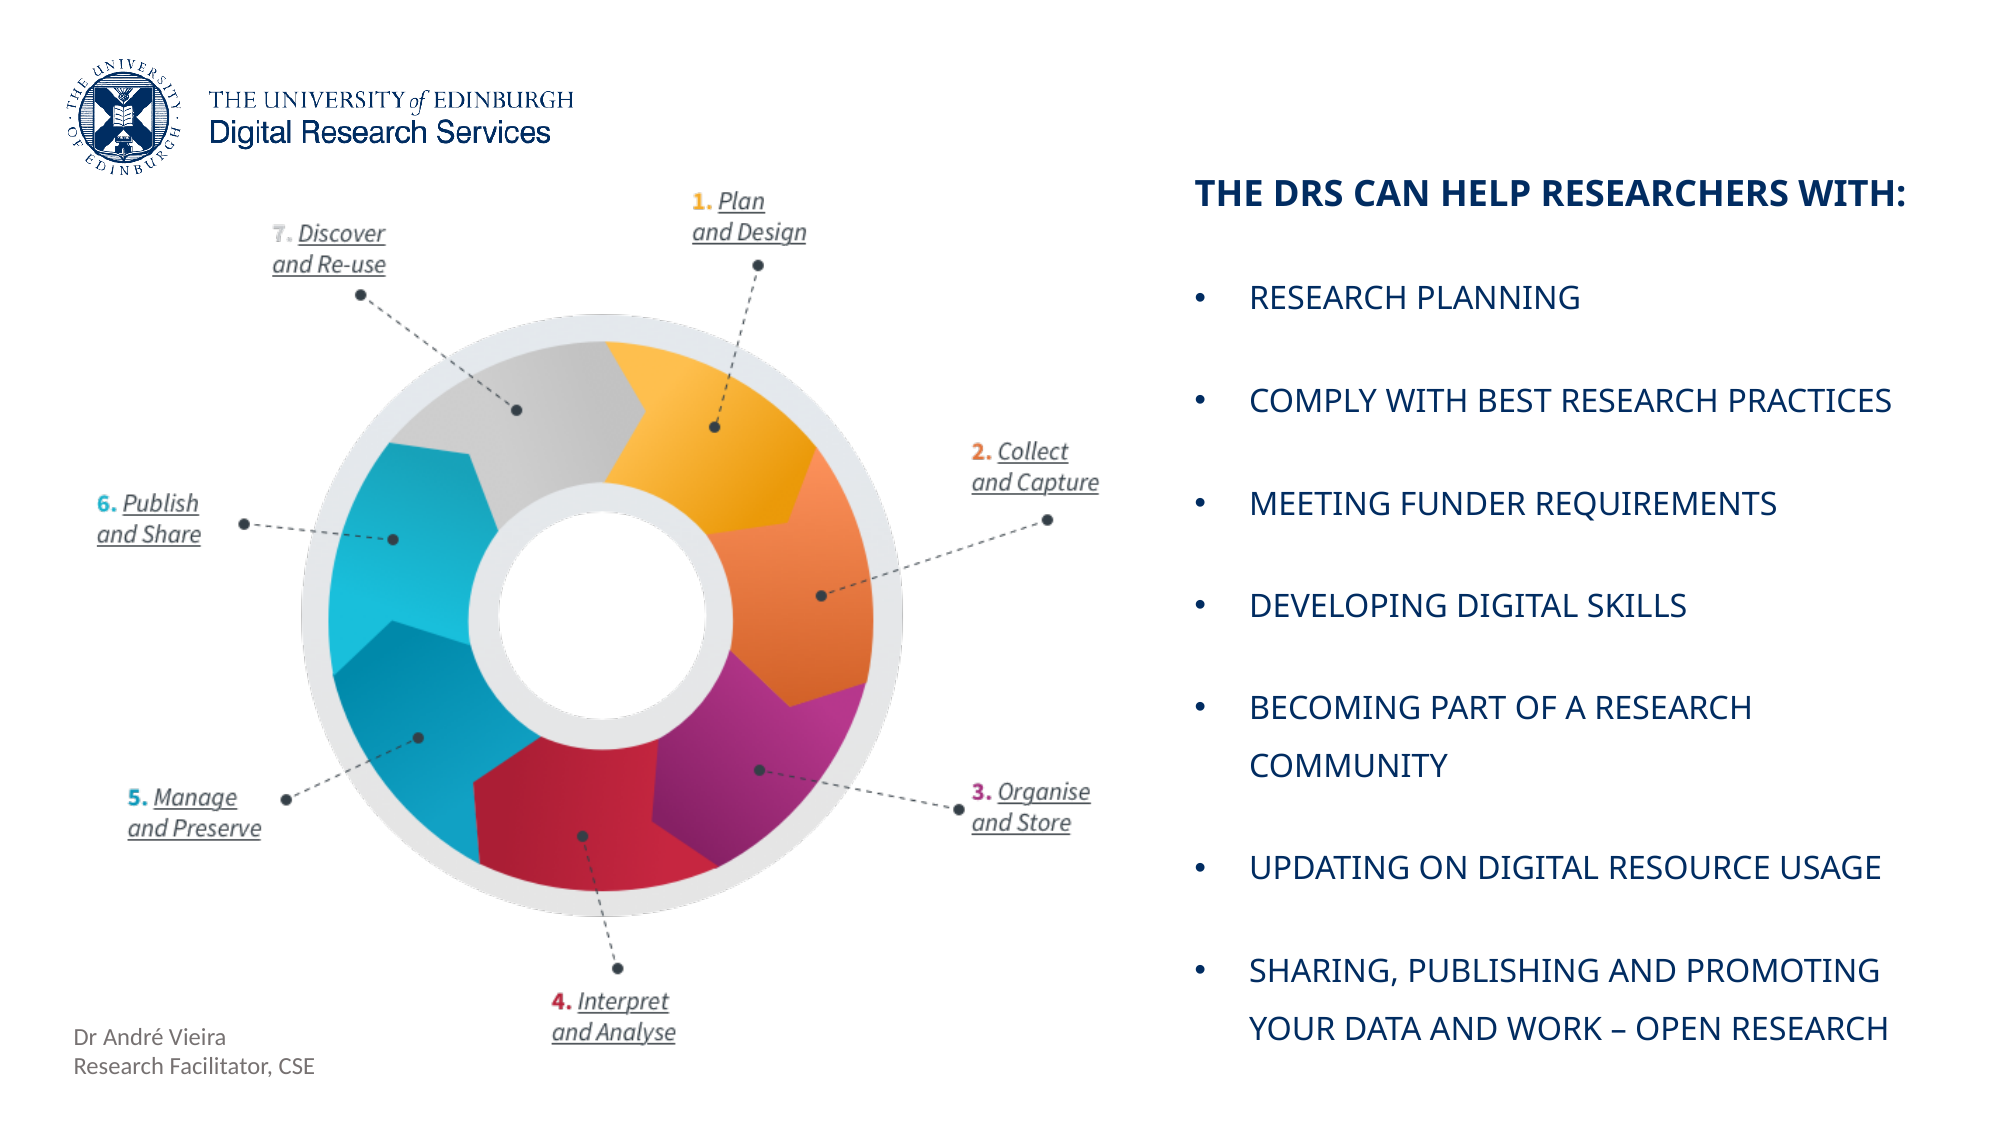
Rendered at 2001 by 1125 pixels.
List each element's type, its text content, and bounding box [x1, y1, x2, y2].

text_box Dr André Vieira Research Facilitator, CSE [58, 1013, 360, 1088]
picture [66, 59, 1153, 1077]
text_box The DRS can help RESEARCHERS with: RESEARCH PLANNING Comply with best research practices Meeting funder requirements Developing digital skills Becoming part of a research community Updating on Digital resource usage Sharing, publishing and promoting YOUR data and work – open research [1179, 141, 1975, 1061]
